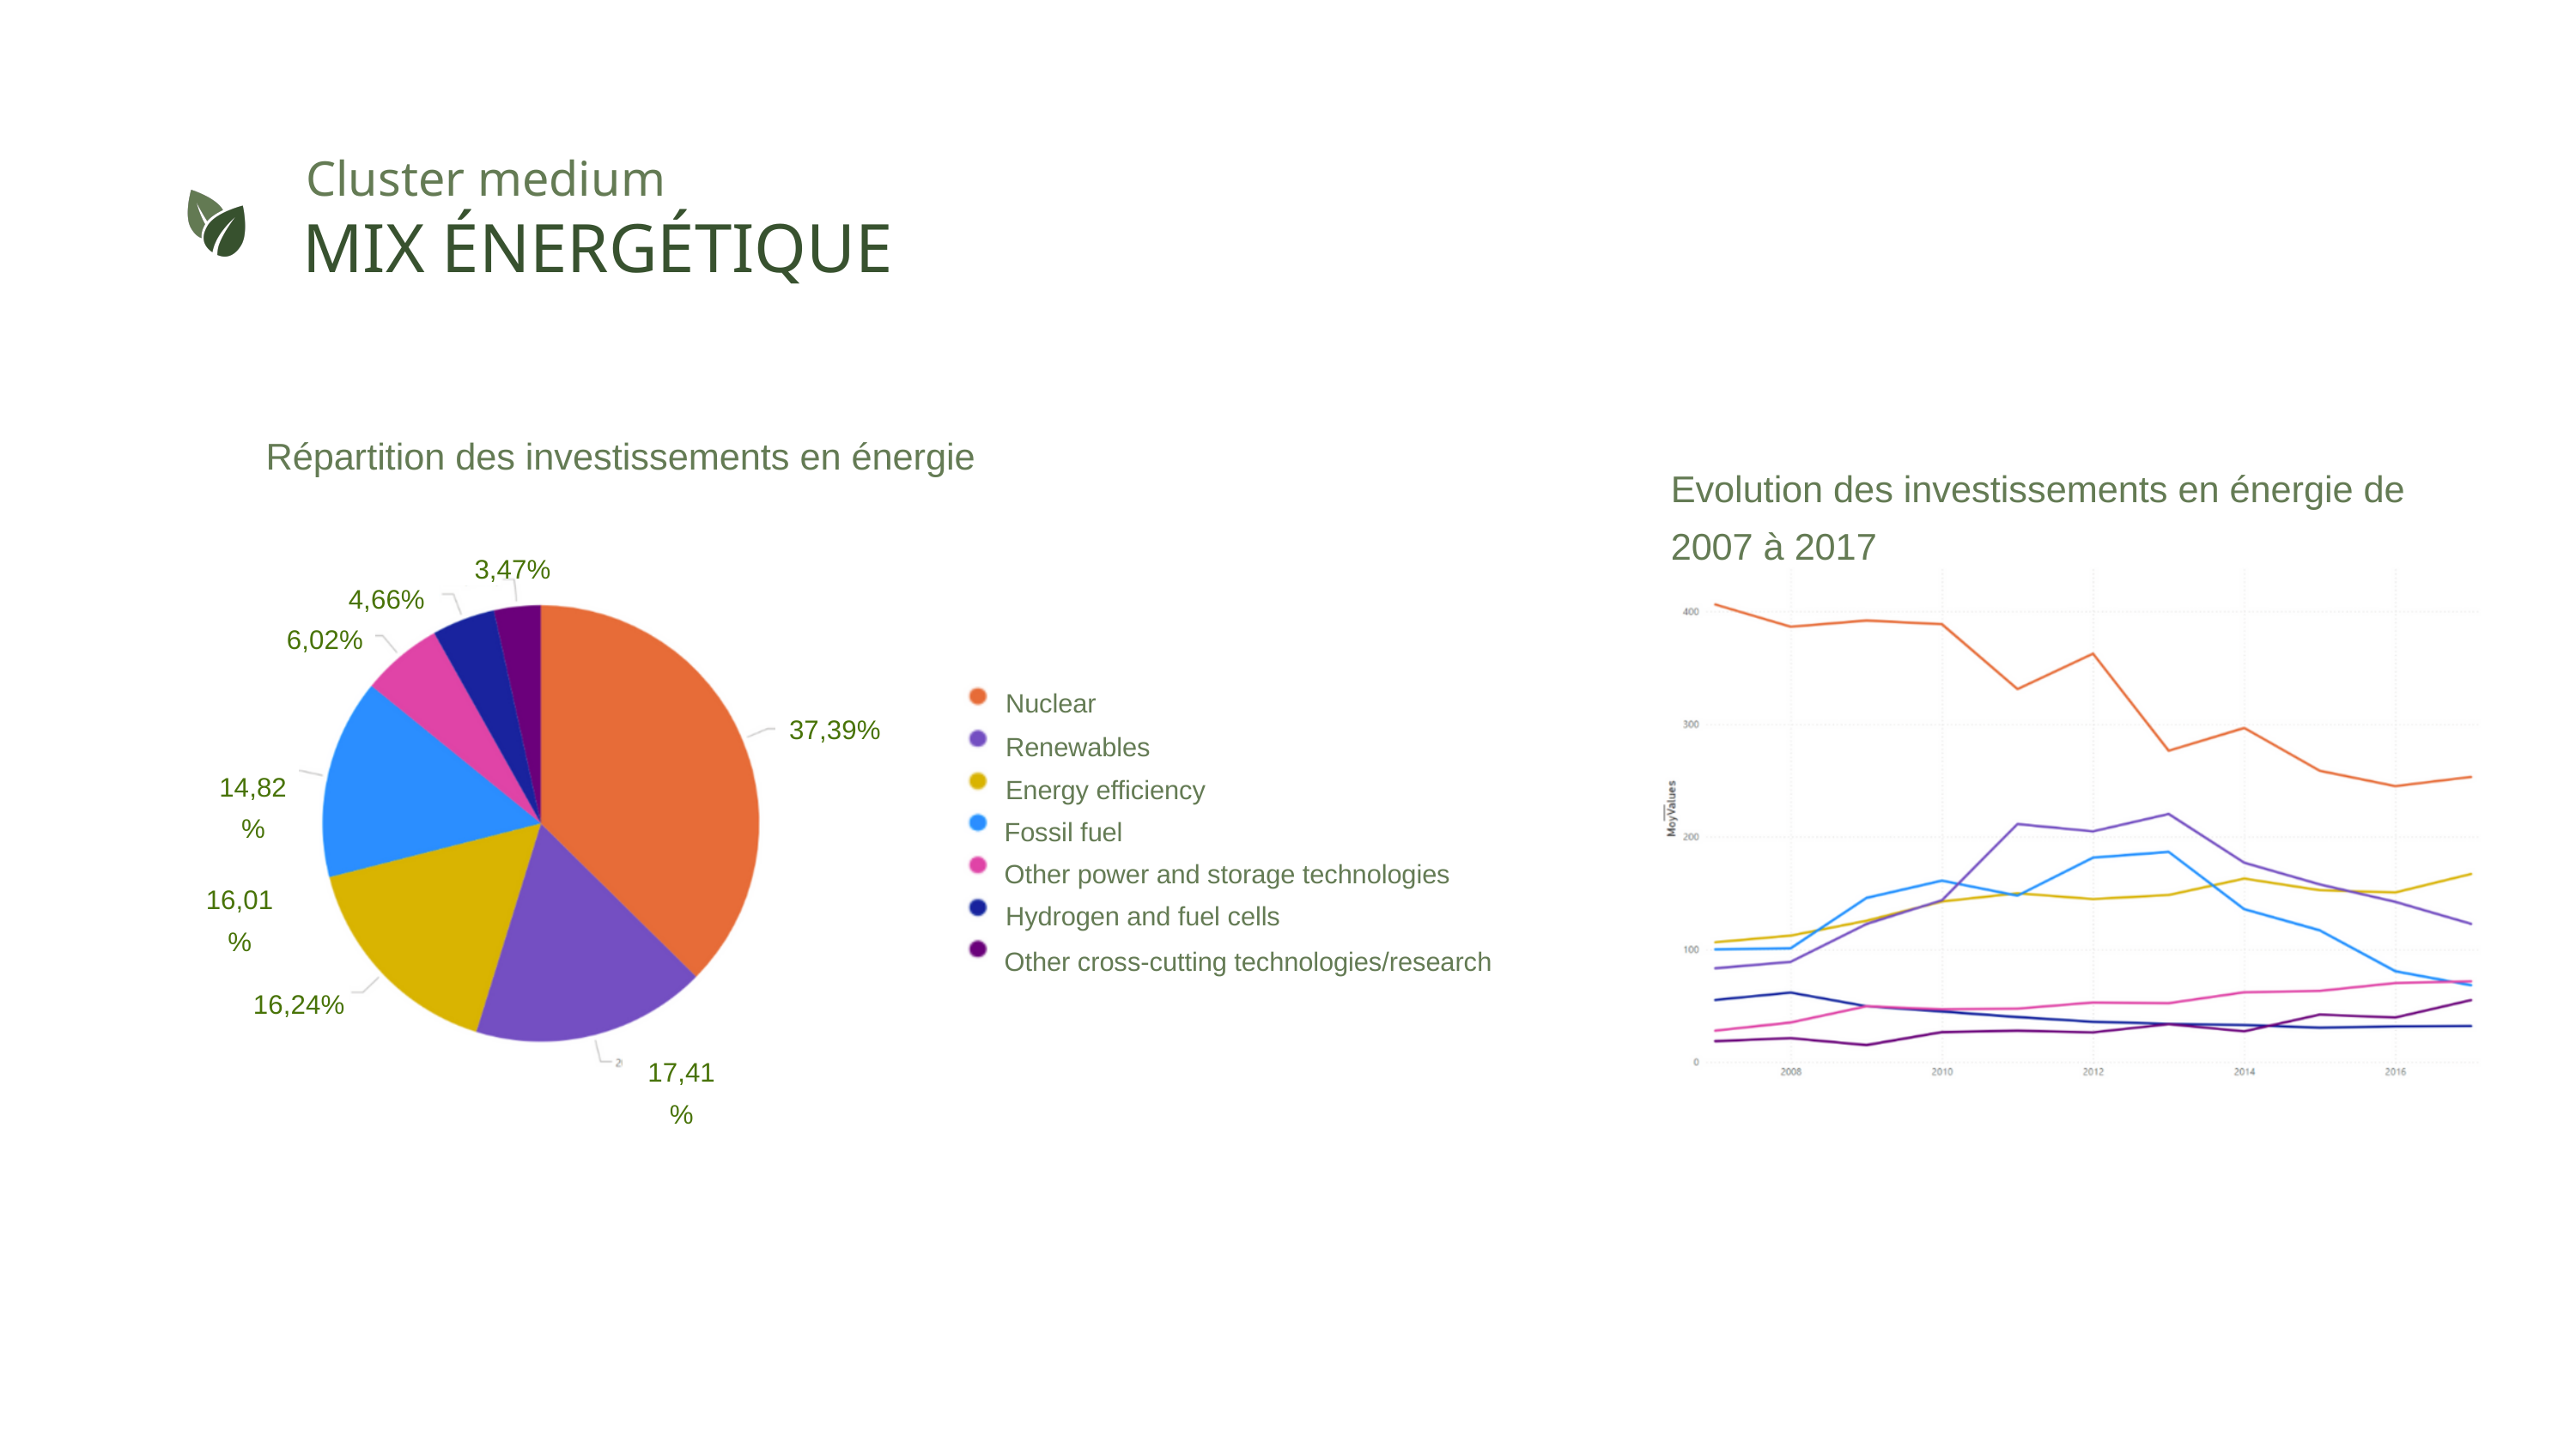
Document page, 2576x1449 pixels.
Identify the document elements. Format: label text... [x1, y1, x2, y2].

text_box [1663, 567, 2481, 1082]
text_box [960, 676, 1632, 970]
text_box Répartition des investissements en énergie [265, 419, 1147, 478]
text_box [184, 190, 249, 258]
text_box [145, 530, 929, 1113]
text_box Cluster medium [306, 125, 769, 206]
text_box MIX ÉNERGÉTIQUE [302, 185, 1425, 286]
text_box Evolution des investissements en énergie de 2007 à 2017 [1670, 452, 2495, 568]
